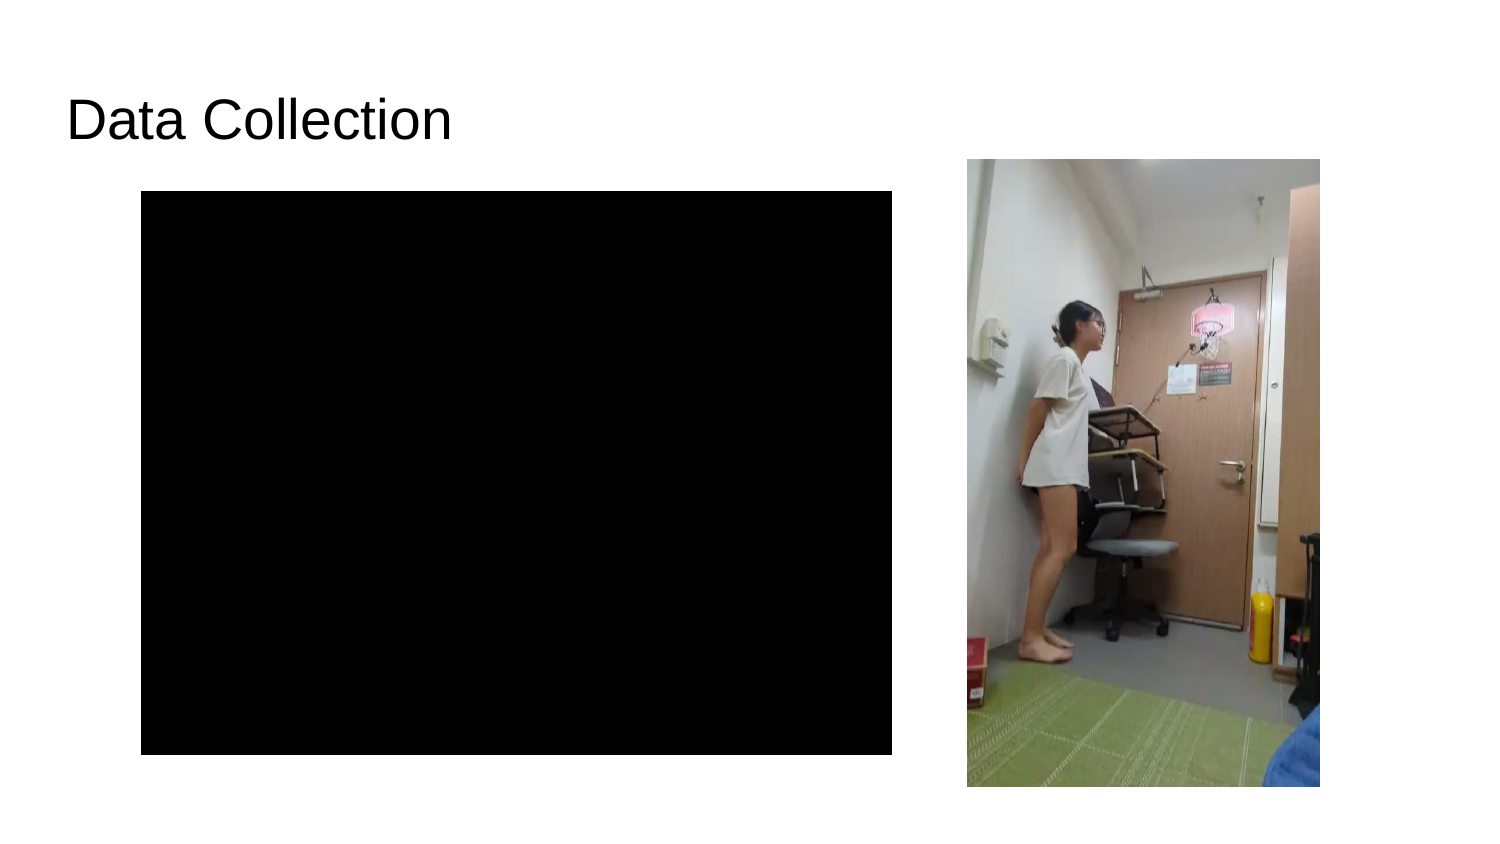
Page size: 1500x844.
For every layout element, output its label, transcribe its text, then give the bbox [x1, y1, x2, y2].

picture [966, 159, 1321, 787]
title Data Collection [51, 72, 1449, 167]
picture [141, 191, 892, 755]
